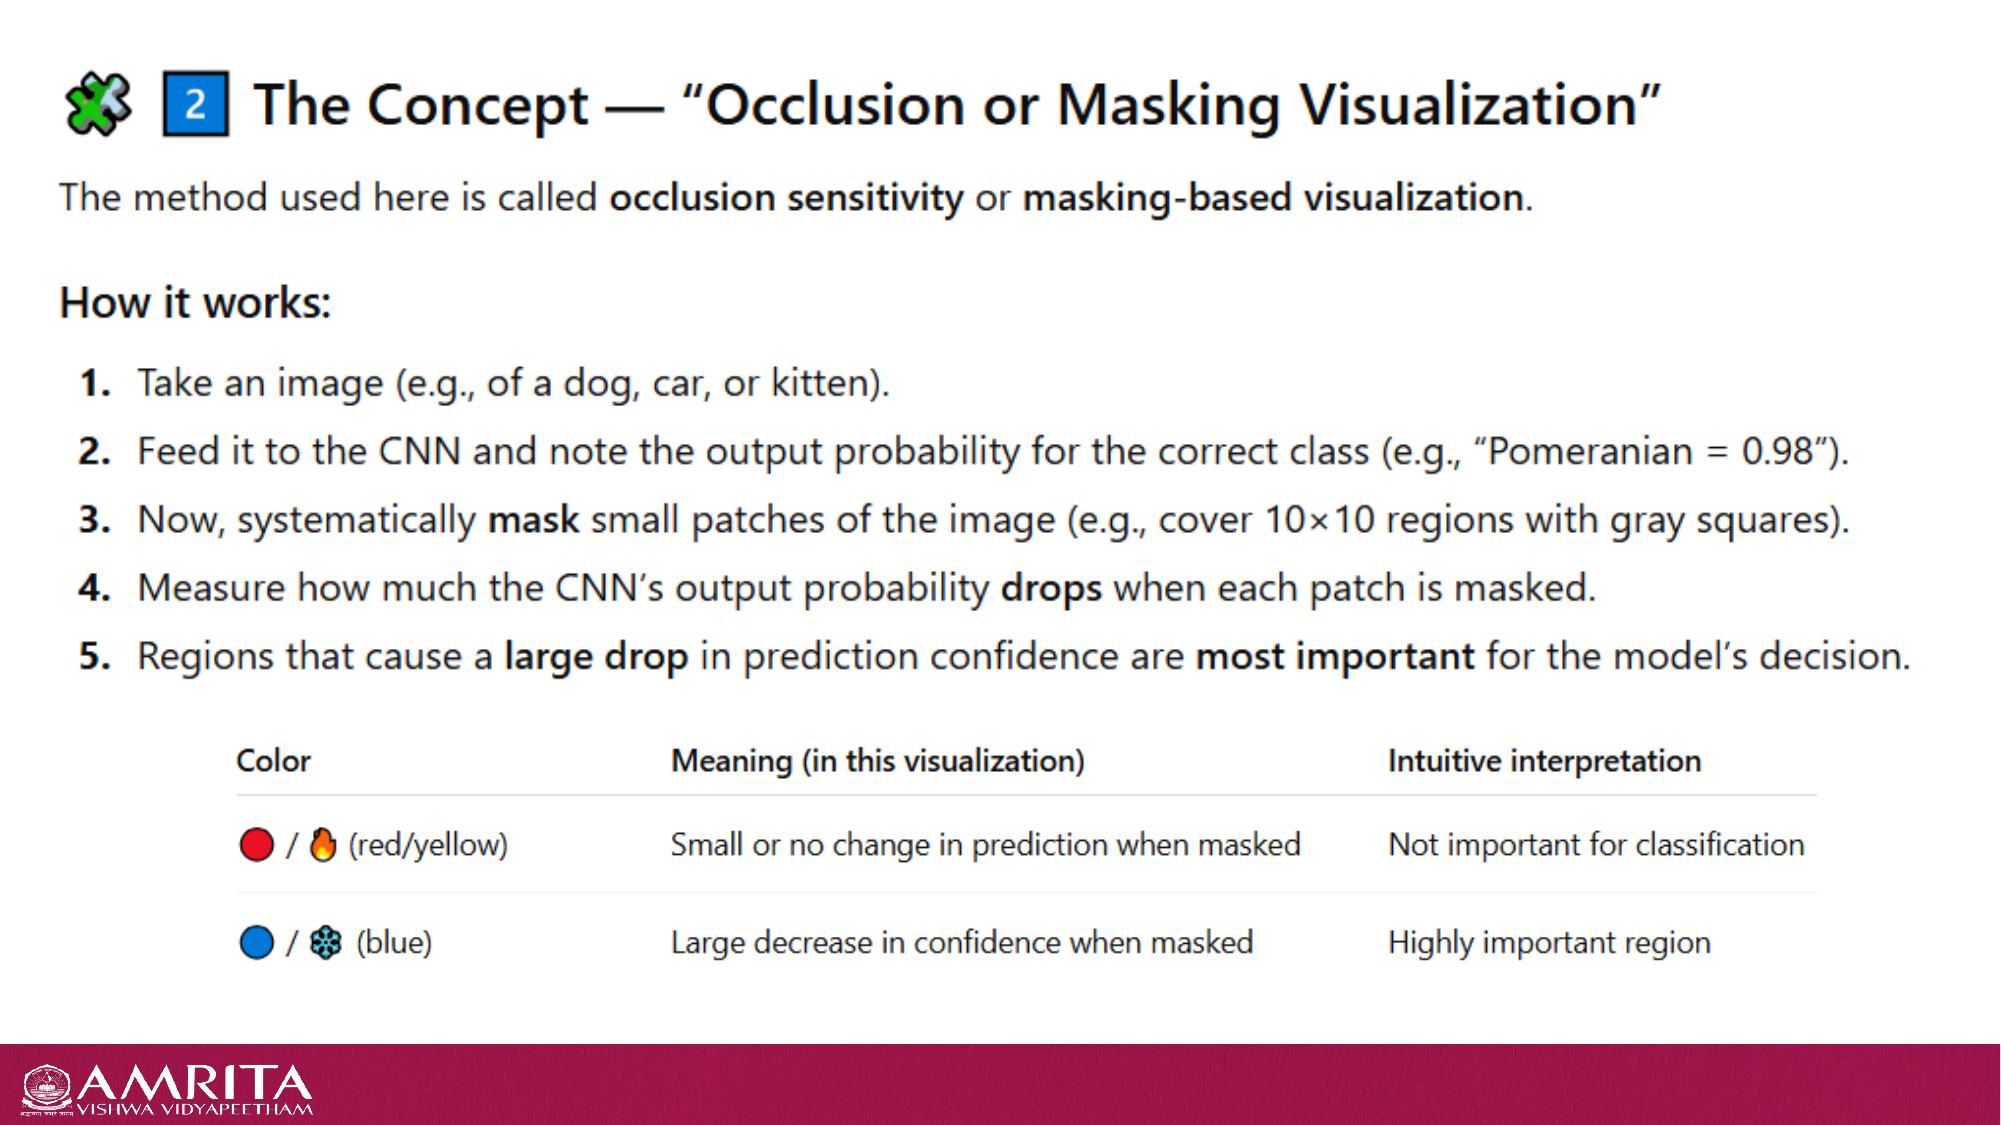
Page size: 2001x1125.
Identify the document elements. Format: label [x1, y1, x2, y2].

picture [0, 1044, 2001, 1125]
picture [185, 702, 1817, 1018]
list [40, 43, 1960, 704]
